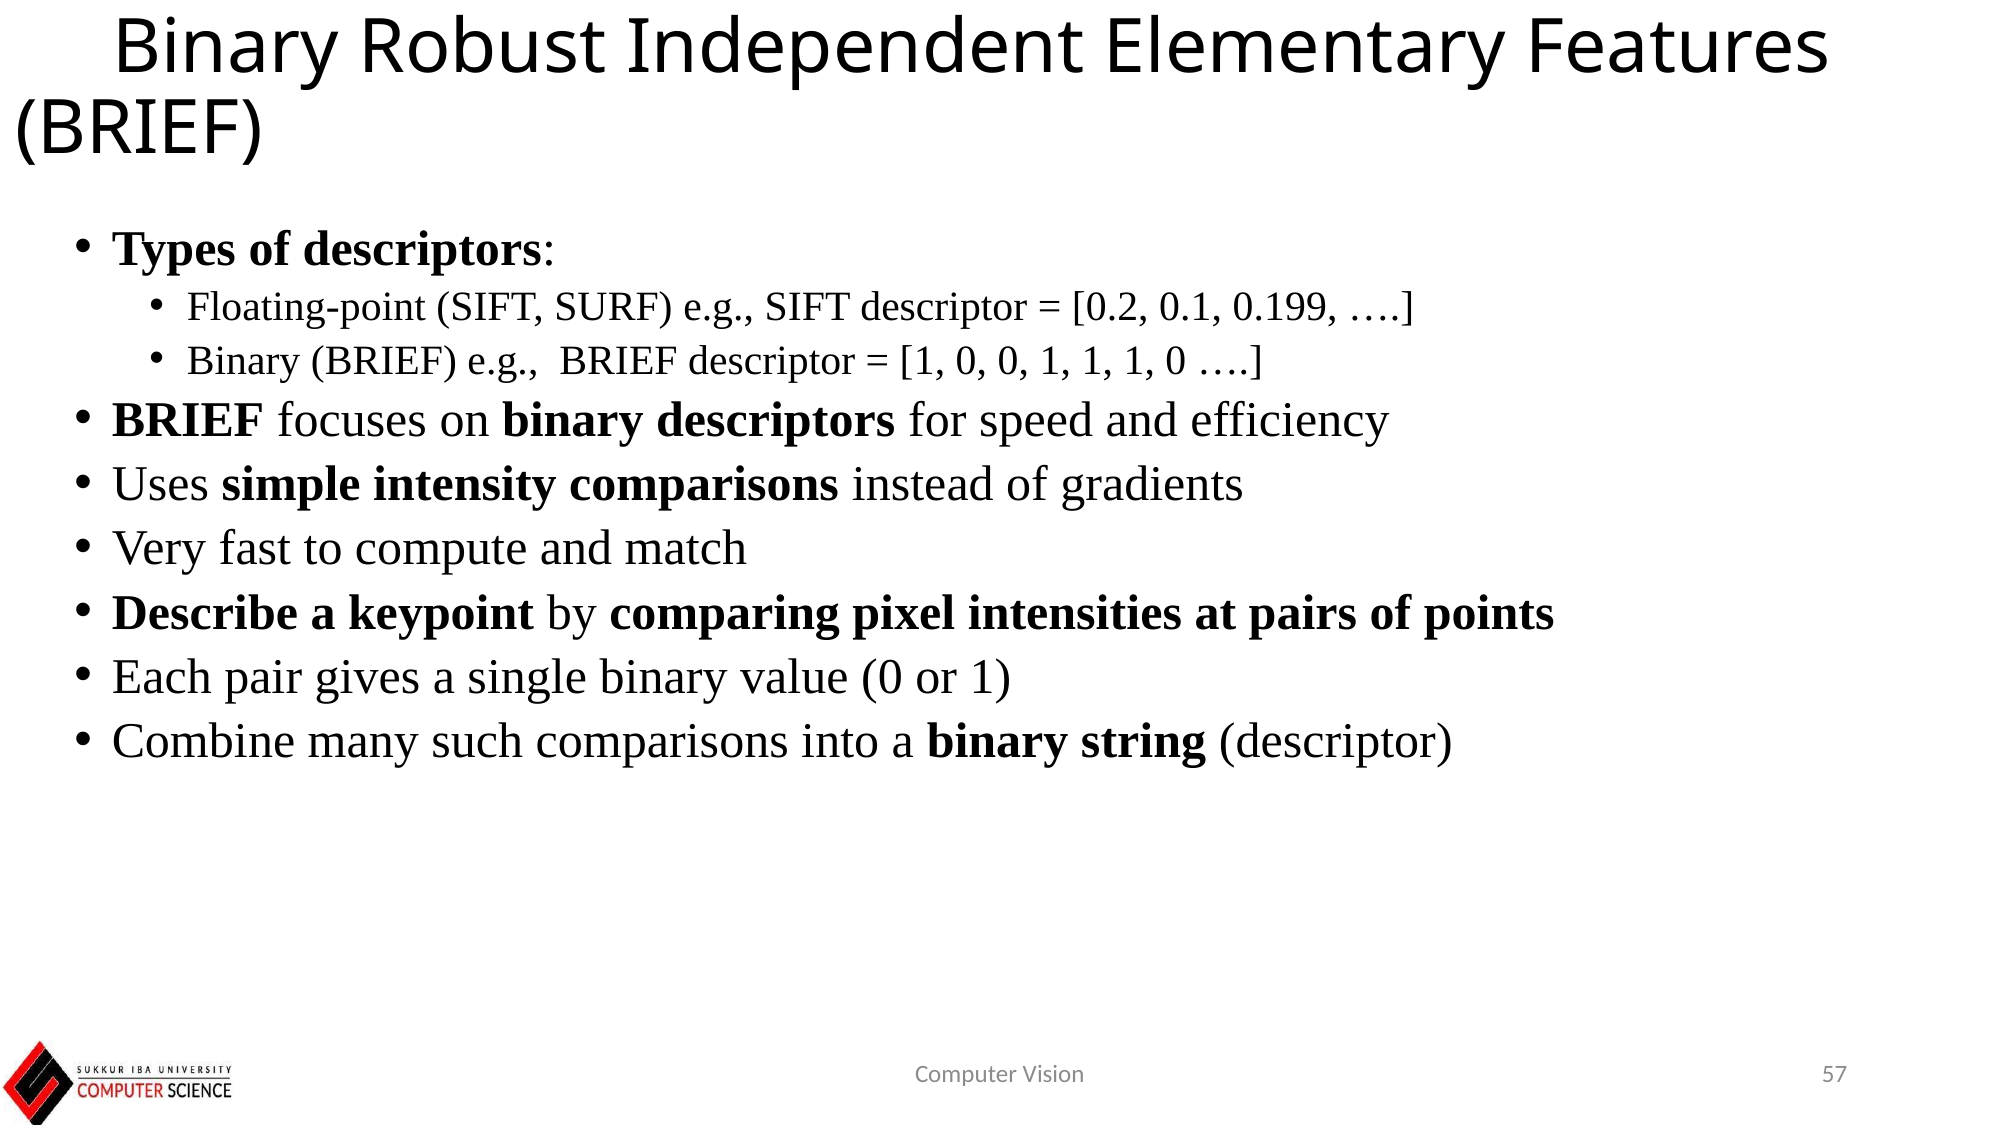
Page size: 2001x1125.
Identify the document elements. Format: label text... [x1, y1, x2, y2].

title Binary Robust Independent Elementary Features (BRIEF) [0, 0, 2000, 178]
picture [1, 1040, 233, 1125]
list Types of descriptors: Floating-point (SIFT, SURF) e.g., SIFT descriptor = [0.2, 0.1, 0.199, ….] Binary (BRIEF) e.g., BRIEF descriptor = [1, 0, 0, 1, 1, 1, 0 ….] BRIEF focuses on binary descriptors for speed and efficiency Uses simple intensity comparisons instead of gradients Very fast to compute and match Describe a keypoint by comparing pixel intensities at pairs of points Each pair gives a single binary value (0 or 1) Combine many such comparisons into a binary string (descriptor) [59, 203, 1785, 918]
slide_number 57 [1412, 1042, 1863, 1103]
footer Computer Vision [662, 1042, 1338, 1103]
